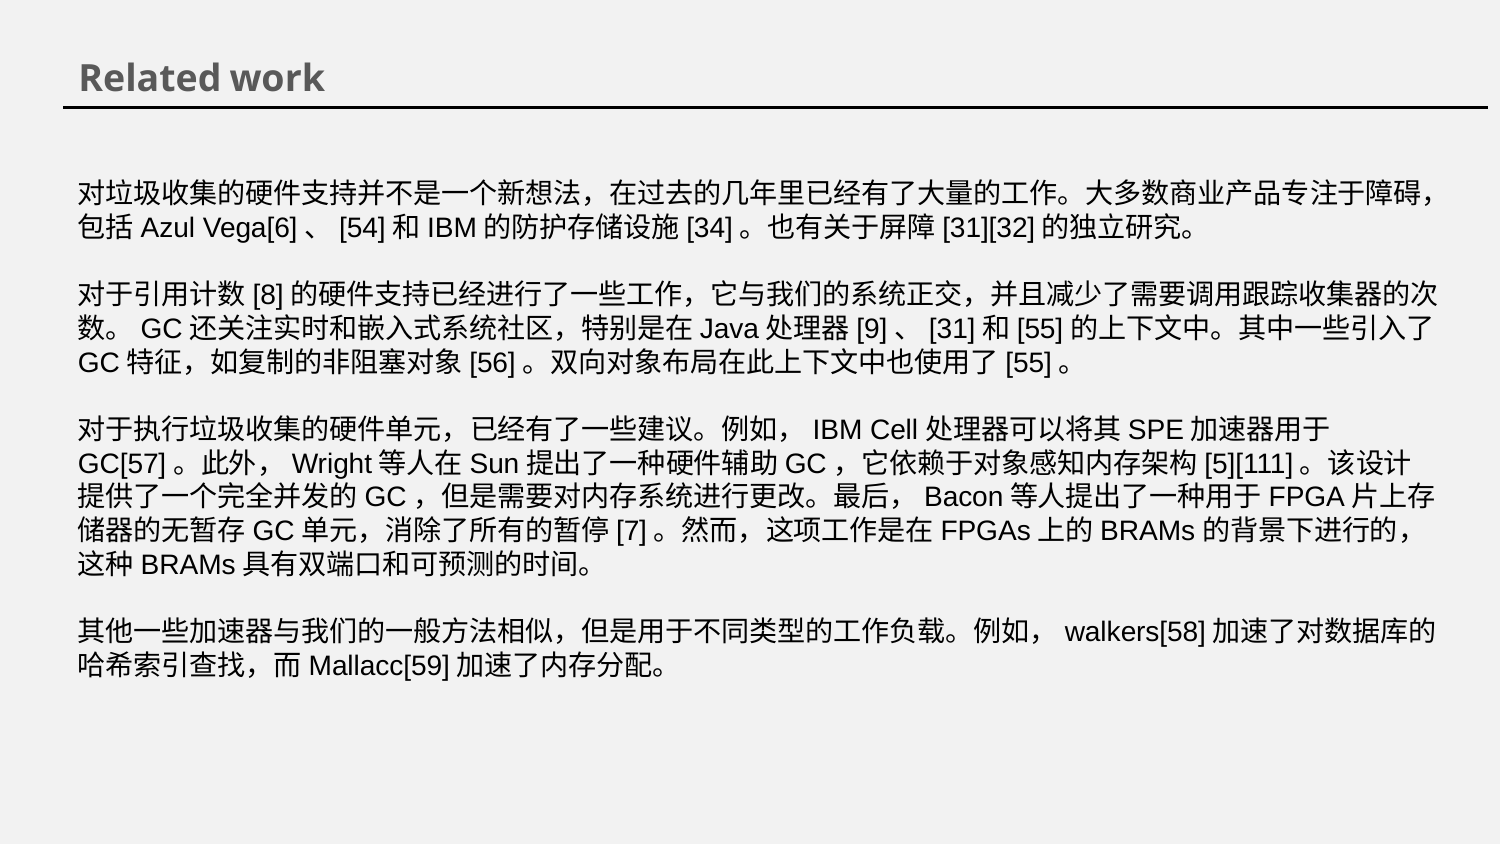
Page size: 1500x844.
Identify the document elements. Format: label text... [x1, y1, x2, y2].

text_box 对垃圾收集的硬件支持并不是一个新想法，在过去的几年里已经有了大量的工作。大多数商业产品专注于障碍，包括Azul Vega[6]、[54]和IBM的防护存储设施[34]。也有关于屏障[31][32]的独立研究。 对于引用计数[8]的硬件支持已经进行了一些工作，它与我们的系统正交，并且减少了需要调用跟踪收集器的次数。GC还关注实时和嵌入式系统社区，特别是在Java处理器[9]、[31]和[55]的上下文中。其中一些引入了GC特征，如复制的非阻塞对象[56]。双向对象布局在此上下文中也使用了[55]。 对于执行垃圾收集的硬件单元，已经有了一些建议。例如，IBM Cell处理器可以将其SPE加速器用于GC[57]。此外，Wright等人在Sun提出了一种硬件辅助GC，它依赖于对象感知内存架构[5][111]。该设计提供了一个完全并发的GC，但是需要对内存系统进行更改。最后，Bacon等人提出了一种用于FPGA片上存储器的无暂存GC单元，消除了所有的暂停[7]。然而，这项工作是在FPGAs上的BRAMs的背景下进行的，这种BRAMs具有双端口和可预测的时间。 其他一些加速器与我们的一般方法相似，但是用于不同类型的工作负载。例如，walkers[58]加速了对数据库的哈希索引查找，而Mallacc[59]加速了内存分配。 [63, 167, 1455, 724]
text_box Related work [63, 46, 1500, 152]
